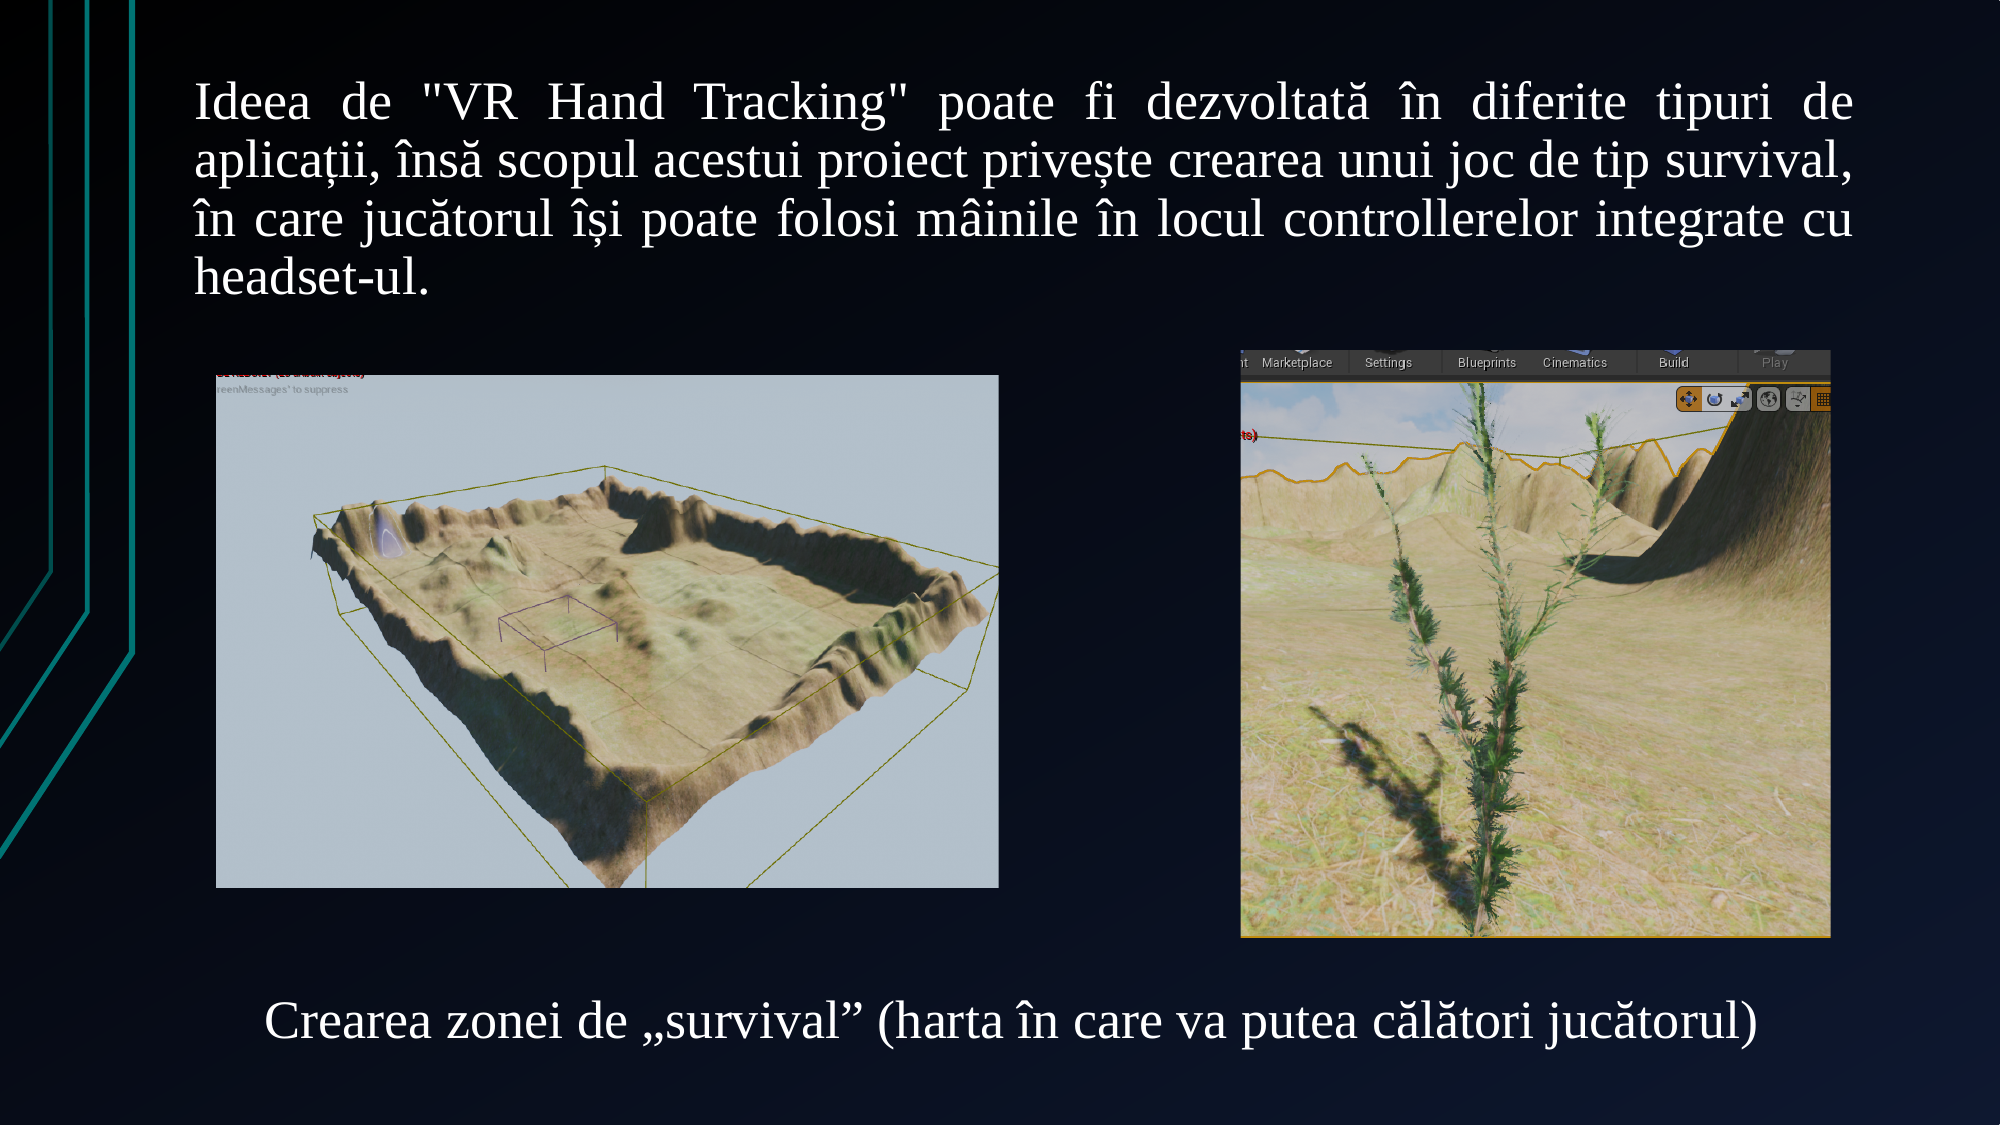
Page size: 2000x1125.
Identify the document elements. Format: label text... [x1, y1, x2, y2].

picture [1240, 349, 1831, 939]
picture [215, 374, 999, 888]
text_box Crearea zonei de „survival” (harta în care va putea călători jucătorul) [250, 977, 1775, 1058]
list Ideea de "VR Hand Tracking" poate fi dezvoltată în diferite tipuri de aplicații, însă scopul acestui proiect privește crearea unui joc de tip survival, în care jucătorul își poate folosi mâinile în locul controllerelor integrate cu headset-ul. [174, 62, 1875, 295]
